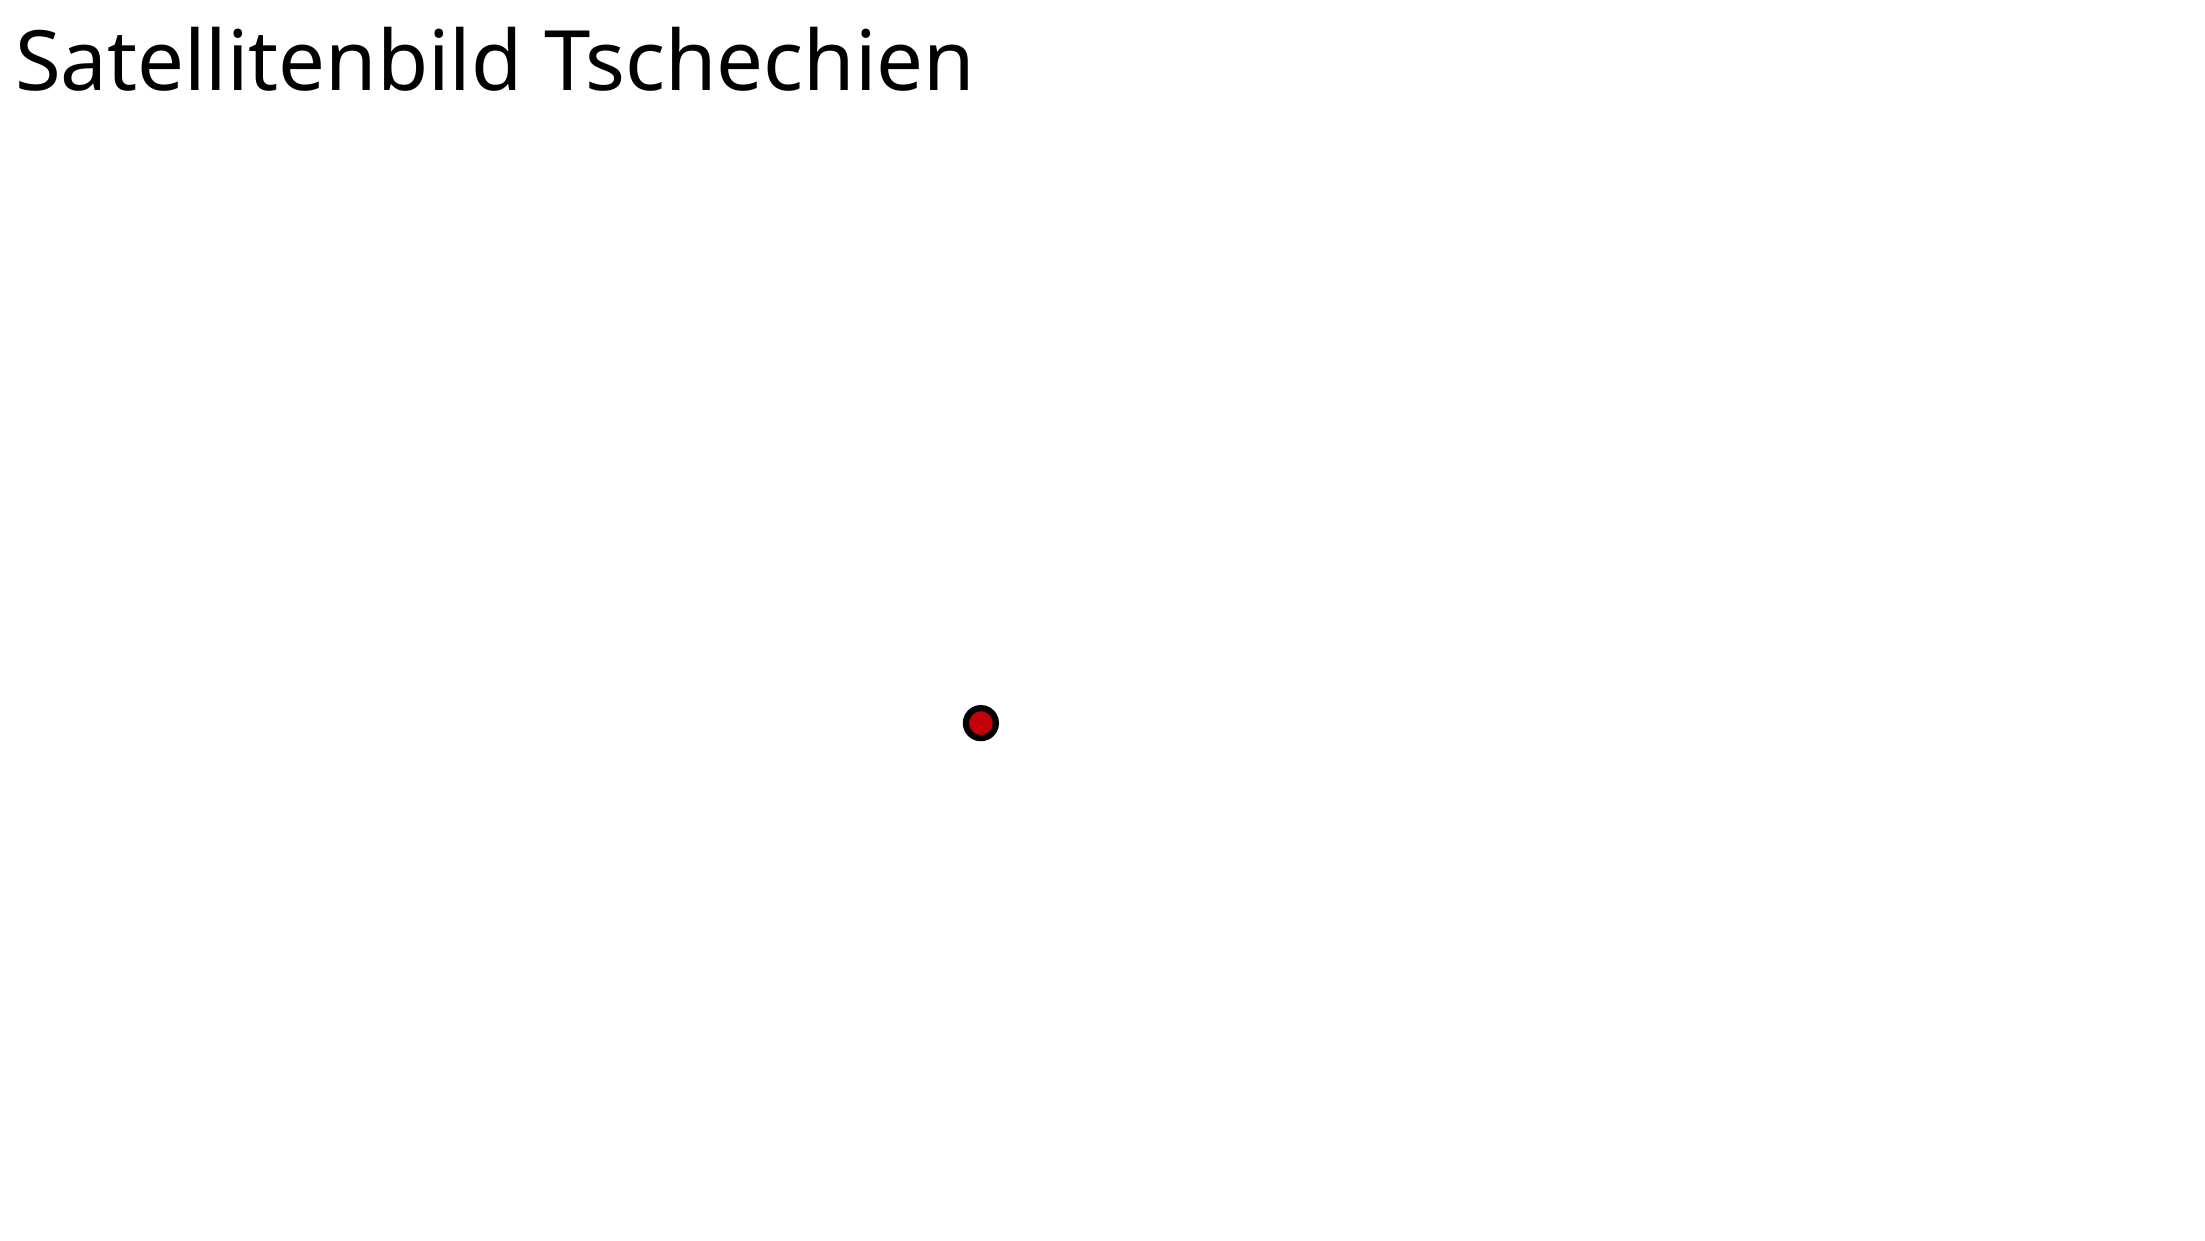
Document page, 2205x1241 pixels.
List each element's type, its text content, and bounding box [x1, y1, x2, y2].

picture [464, 117, 1740, 1217]
title Satellitenbild Tschechien [0, 0, 1654, 128]
